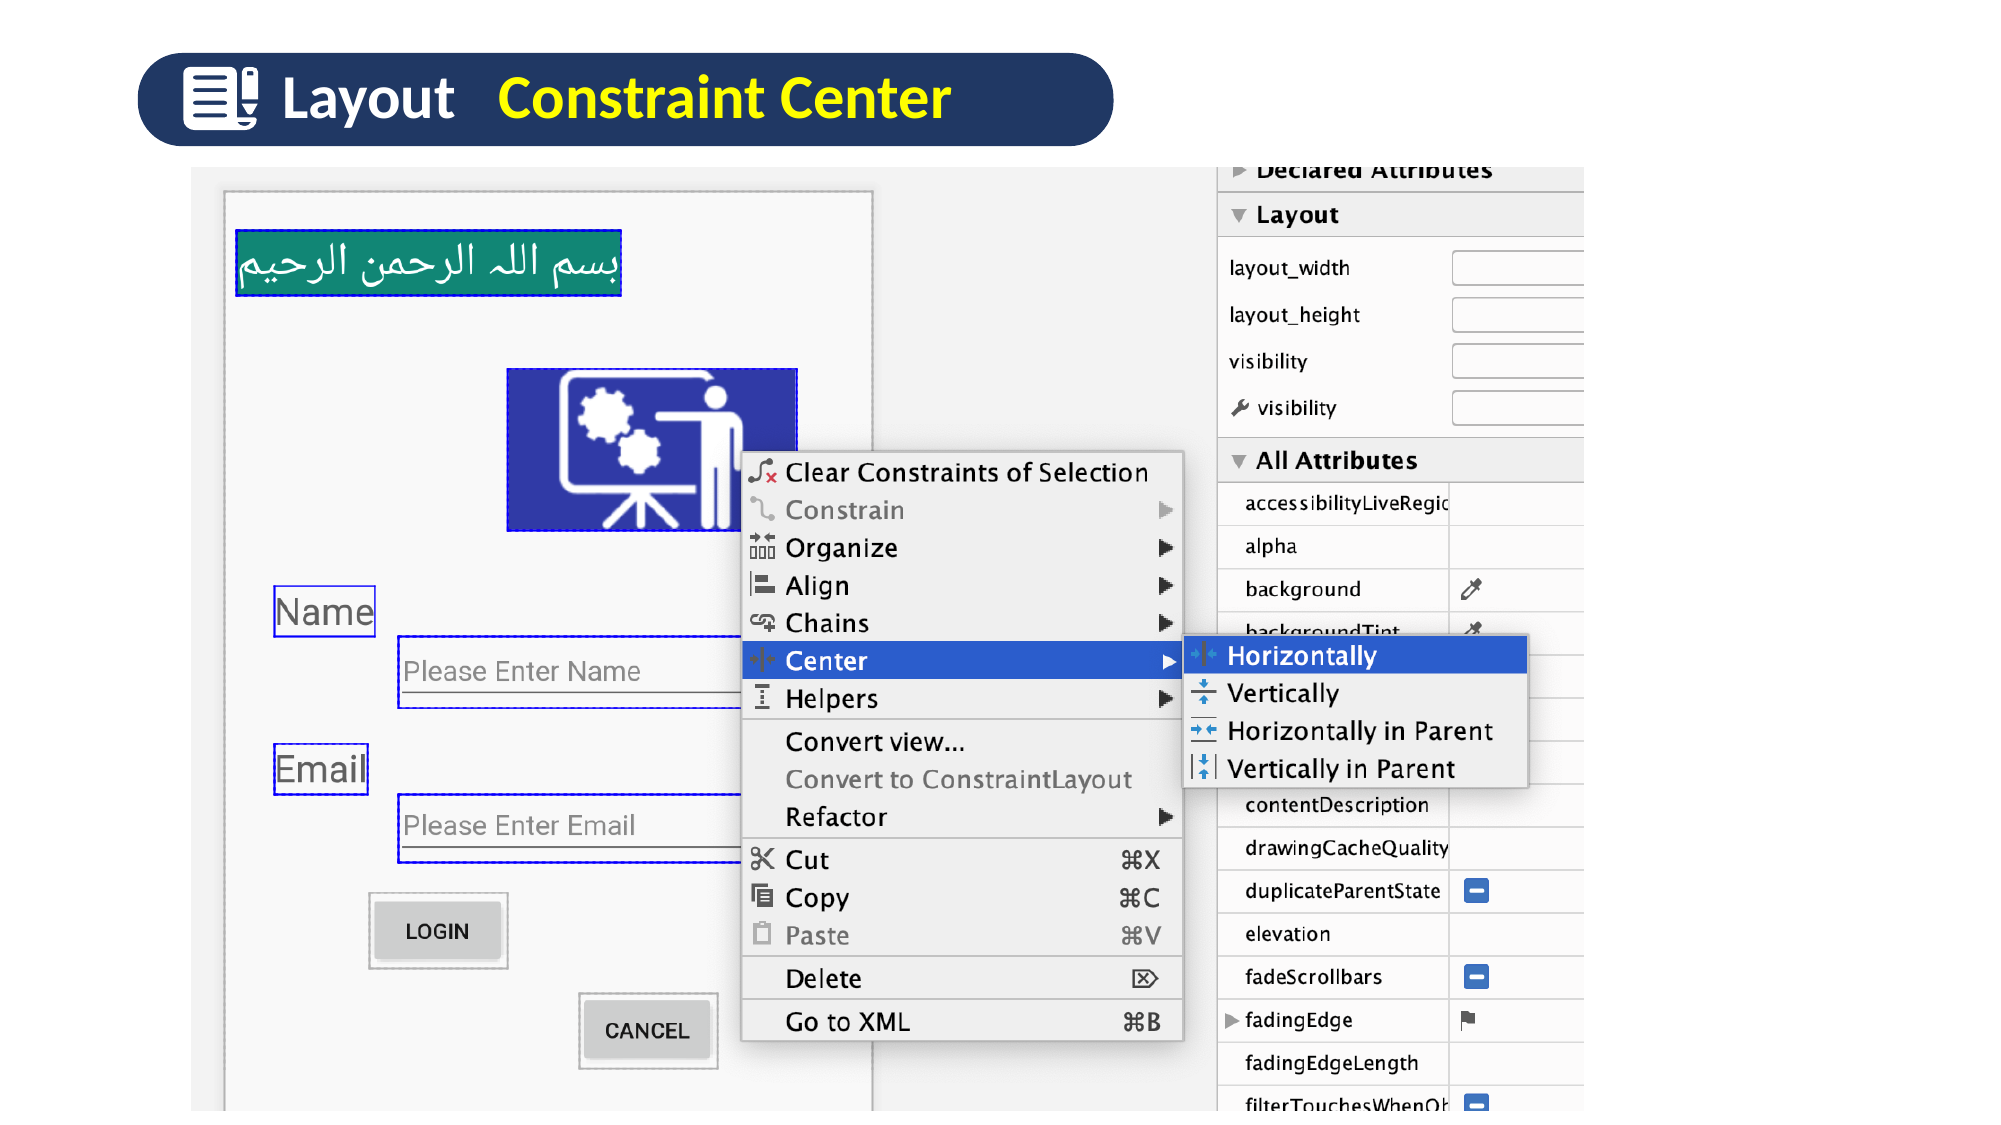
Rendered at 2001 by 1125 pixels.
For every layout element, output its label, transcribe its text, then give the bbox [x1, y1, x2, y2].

text_box [136, 51, 1096, 148]
picture [191, 167, 1584, 1111]
text_box Layout Constraint Center [267, 48, 1114, 139]
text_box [183, 66, 259, 131]
